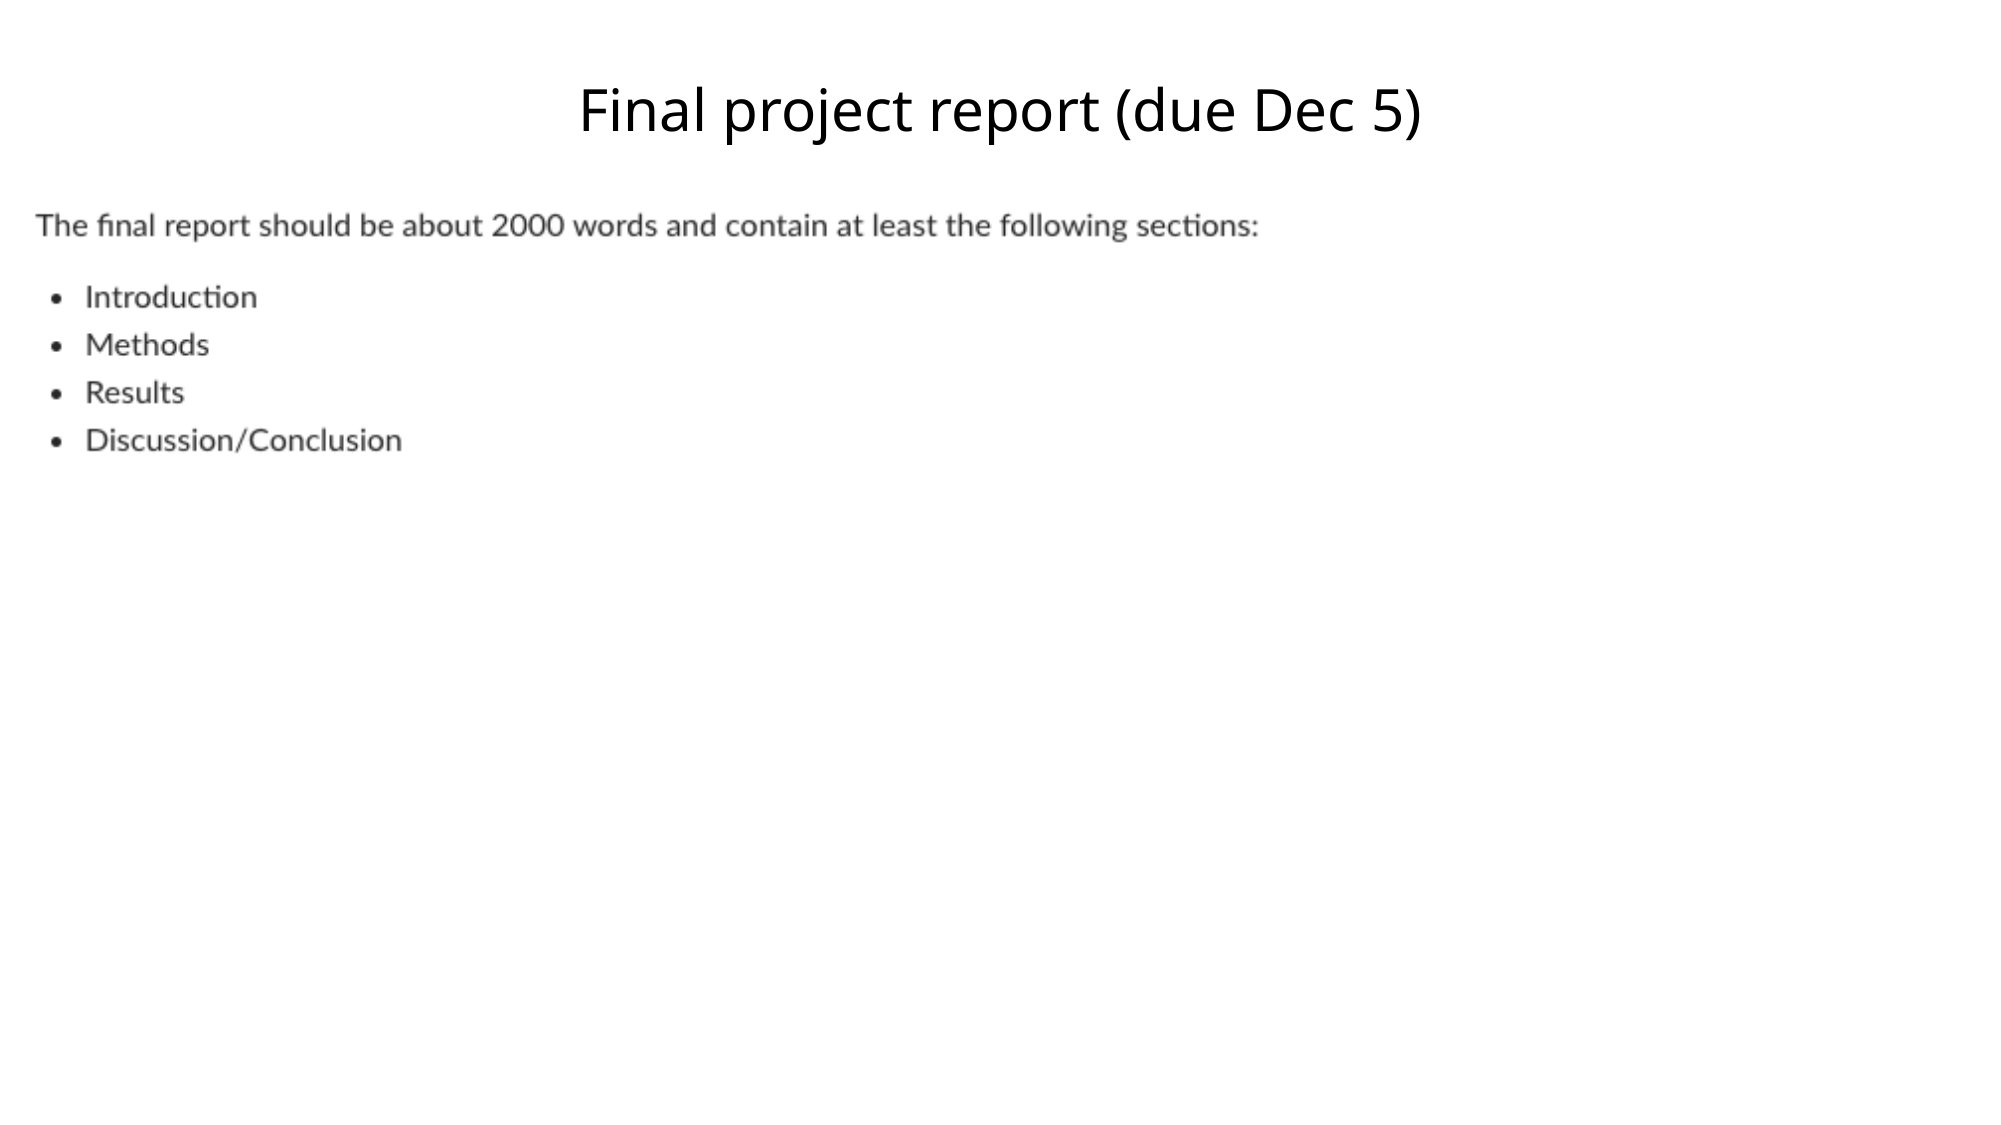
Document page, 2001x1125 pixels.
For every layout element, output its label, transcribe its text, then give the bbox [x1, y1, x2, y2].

text_box Final project report (due Dec 5) [324, 35, 1676, 163]
picture [18, 163, 1982, 486]
